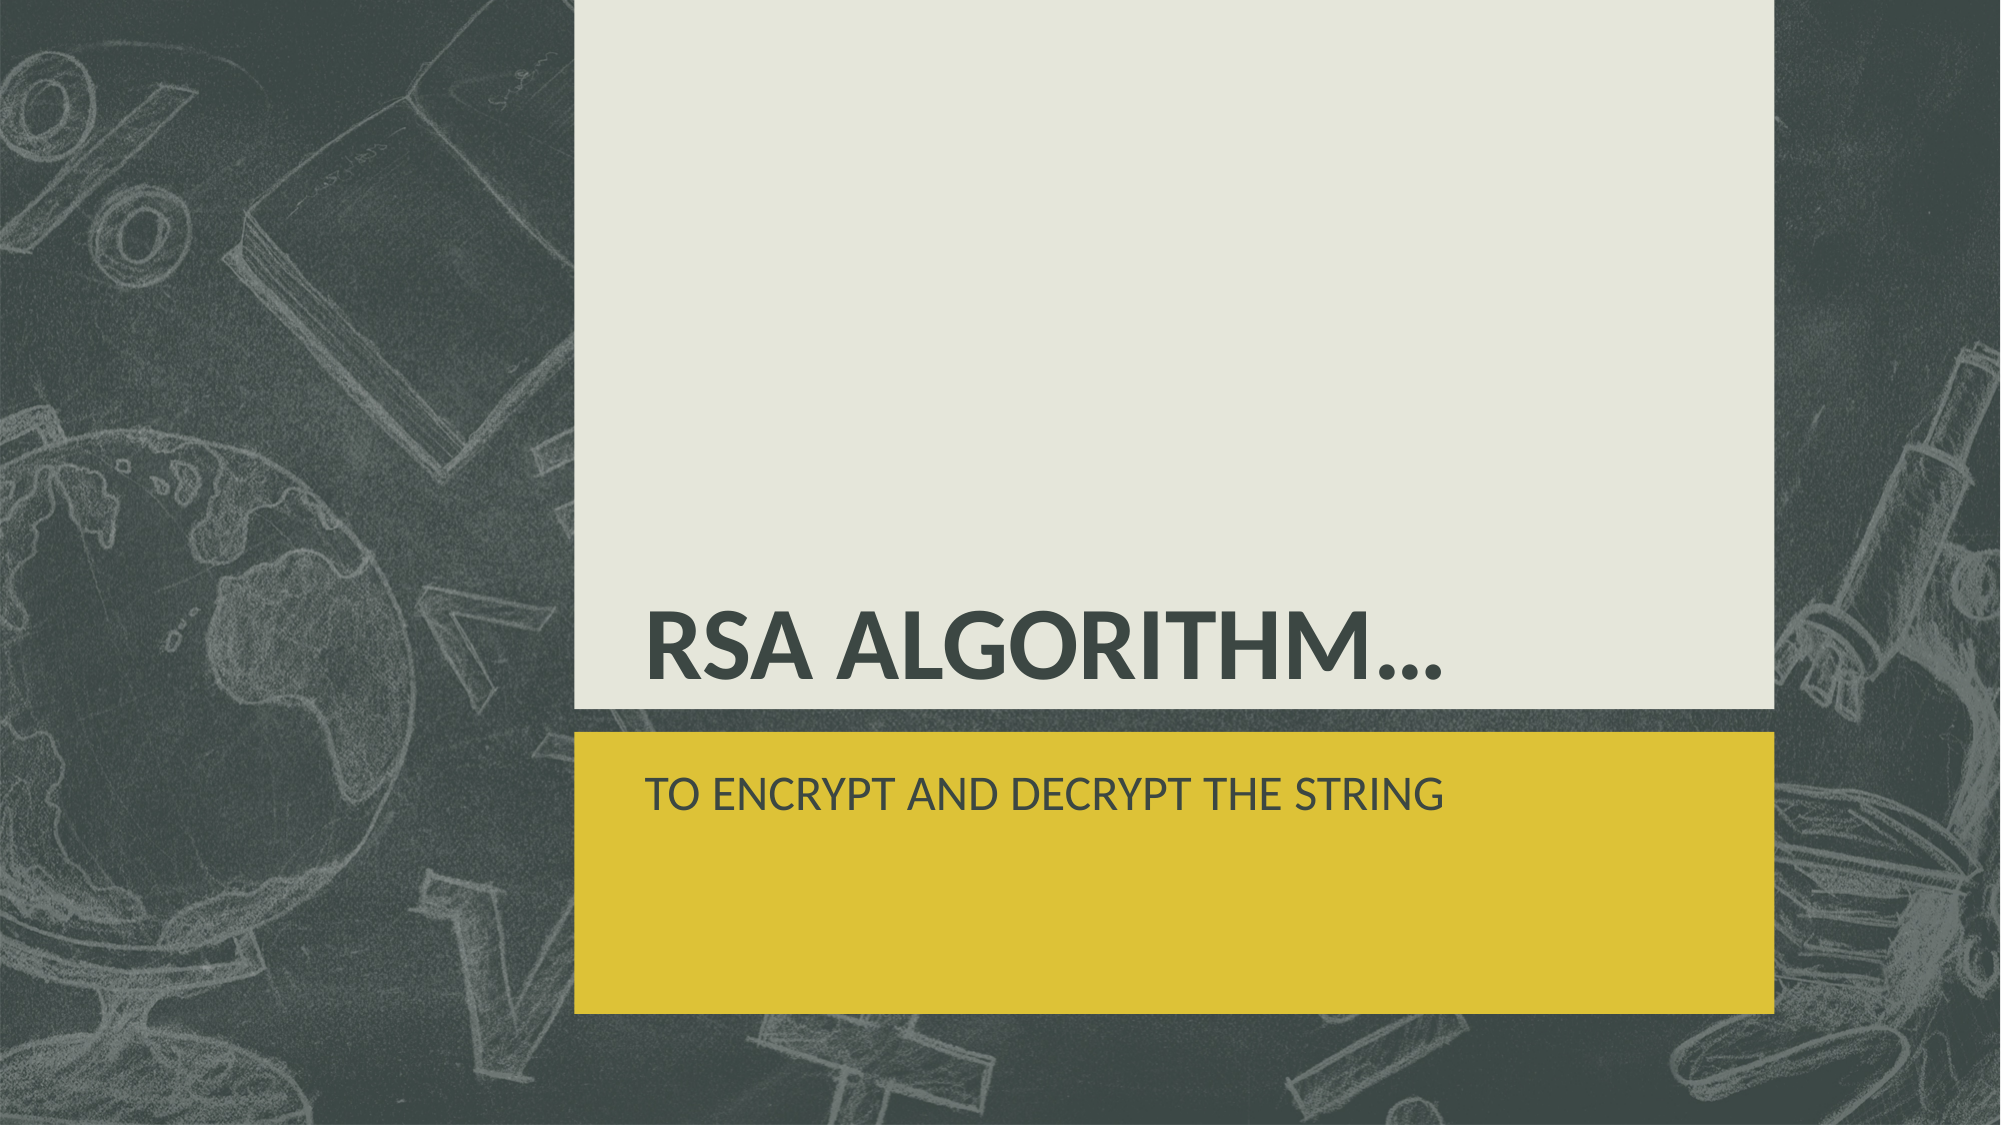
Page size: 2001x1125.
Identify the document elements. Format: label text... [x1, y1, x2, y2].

title RSA ALGORITHM… [629, 108, 1712, 710]
picture [0, 0, 2001, 1125]
list TO ENCRYPT AND DECRYPT THE STRING [629, 752, 1712, 999]
